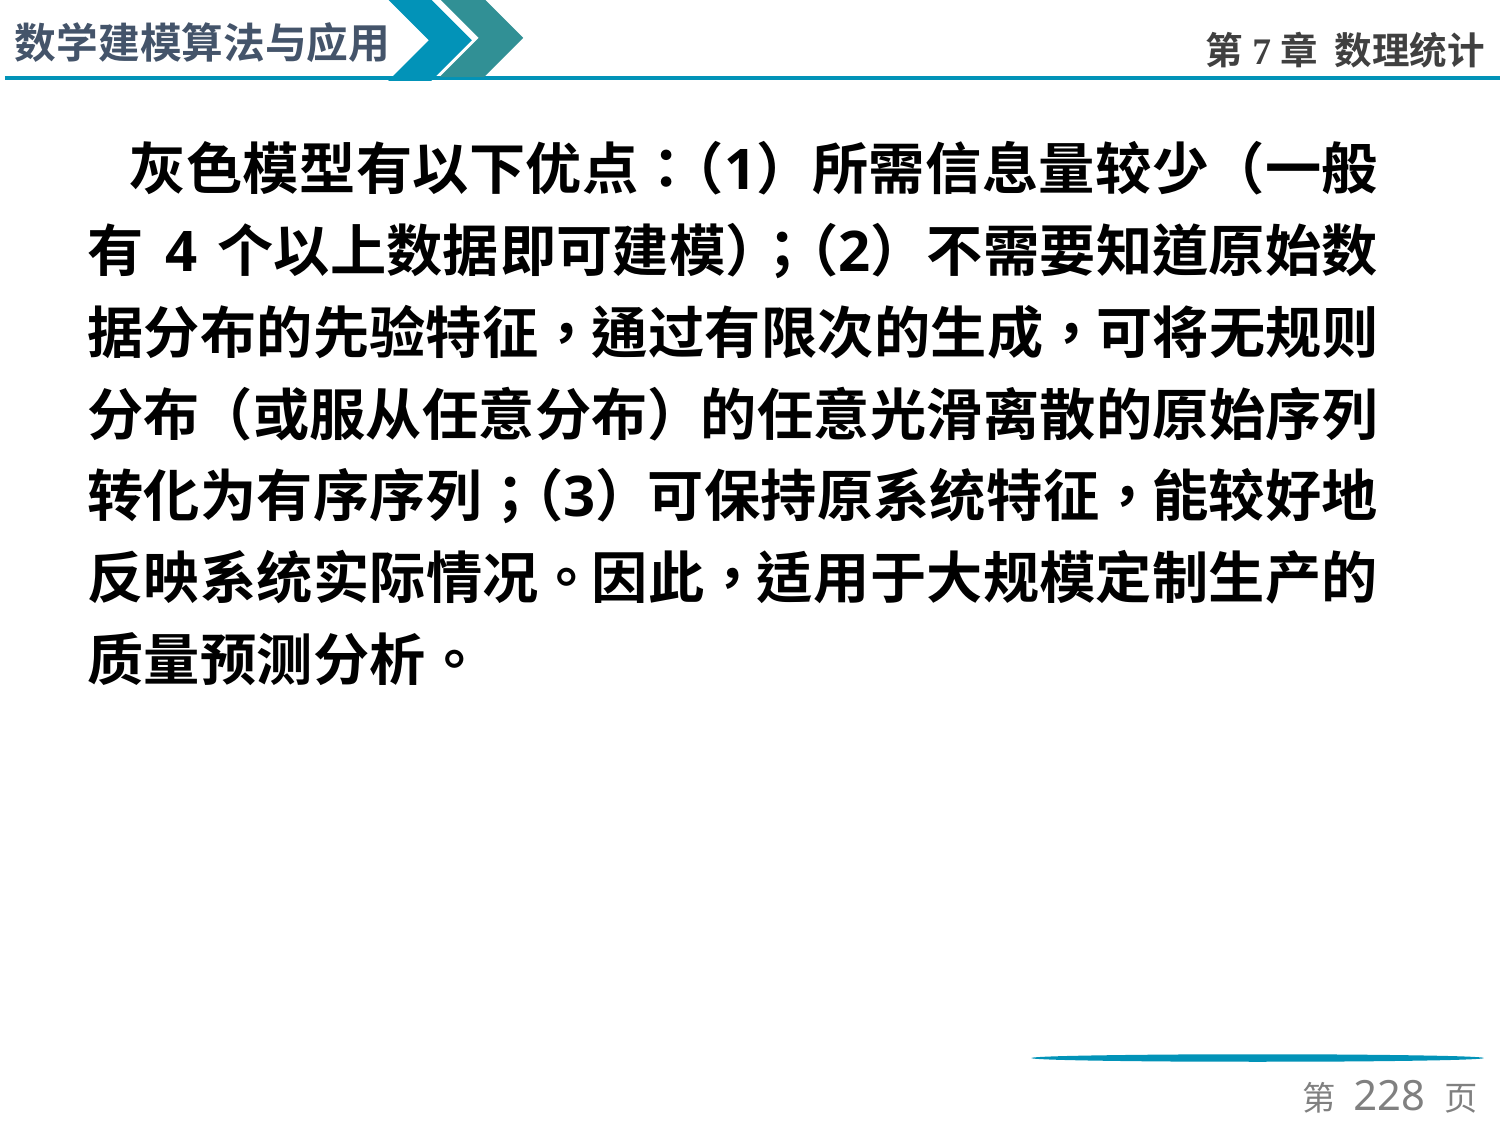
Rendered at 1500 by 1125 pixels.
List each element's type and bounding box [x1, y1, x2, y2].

text_box [87, 132, 1377, 737]
